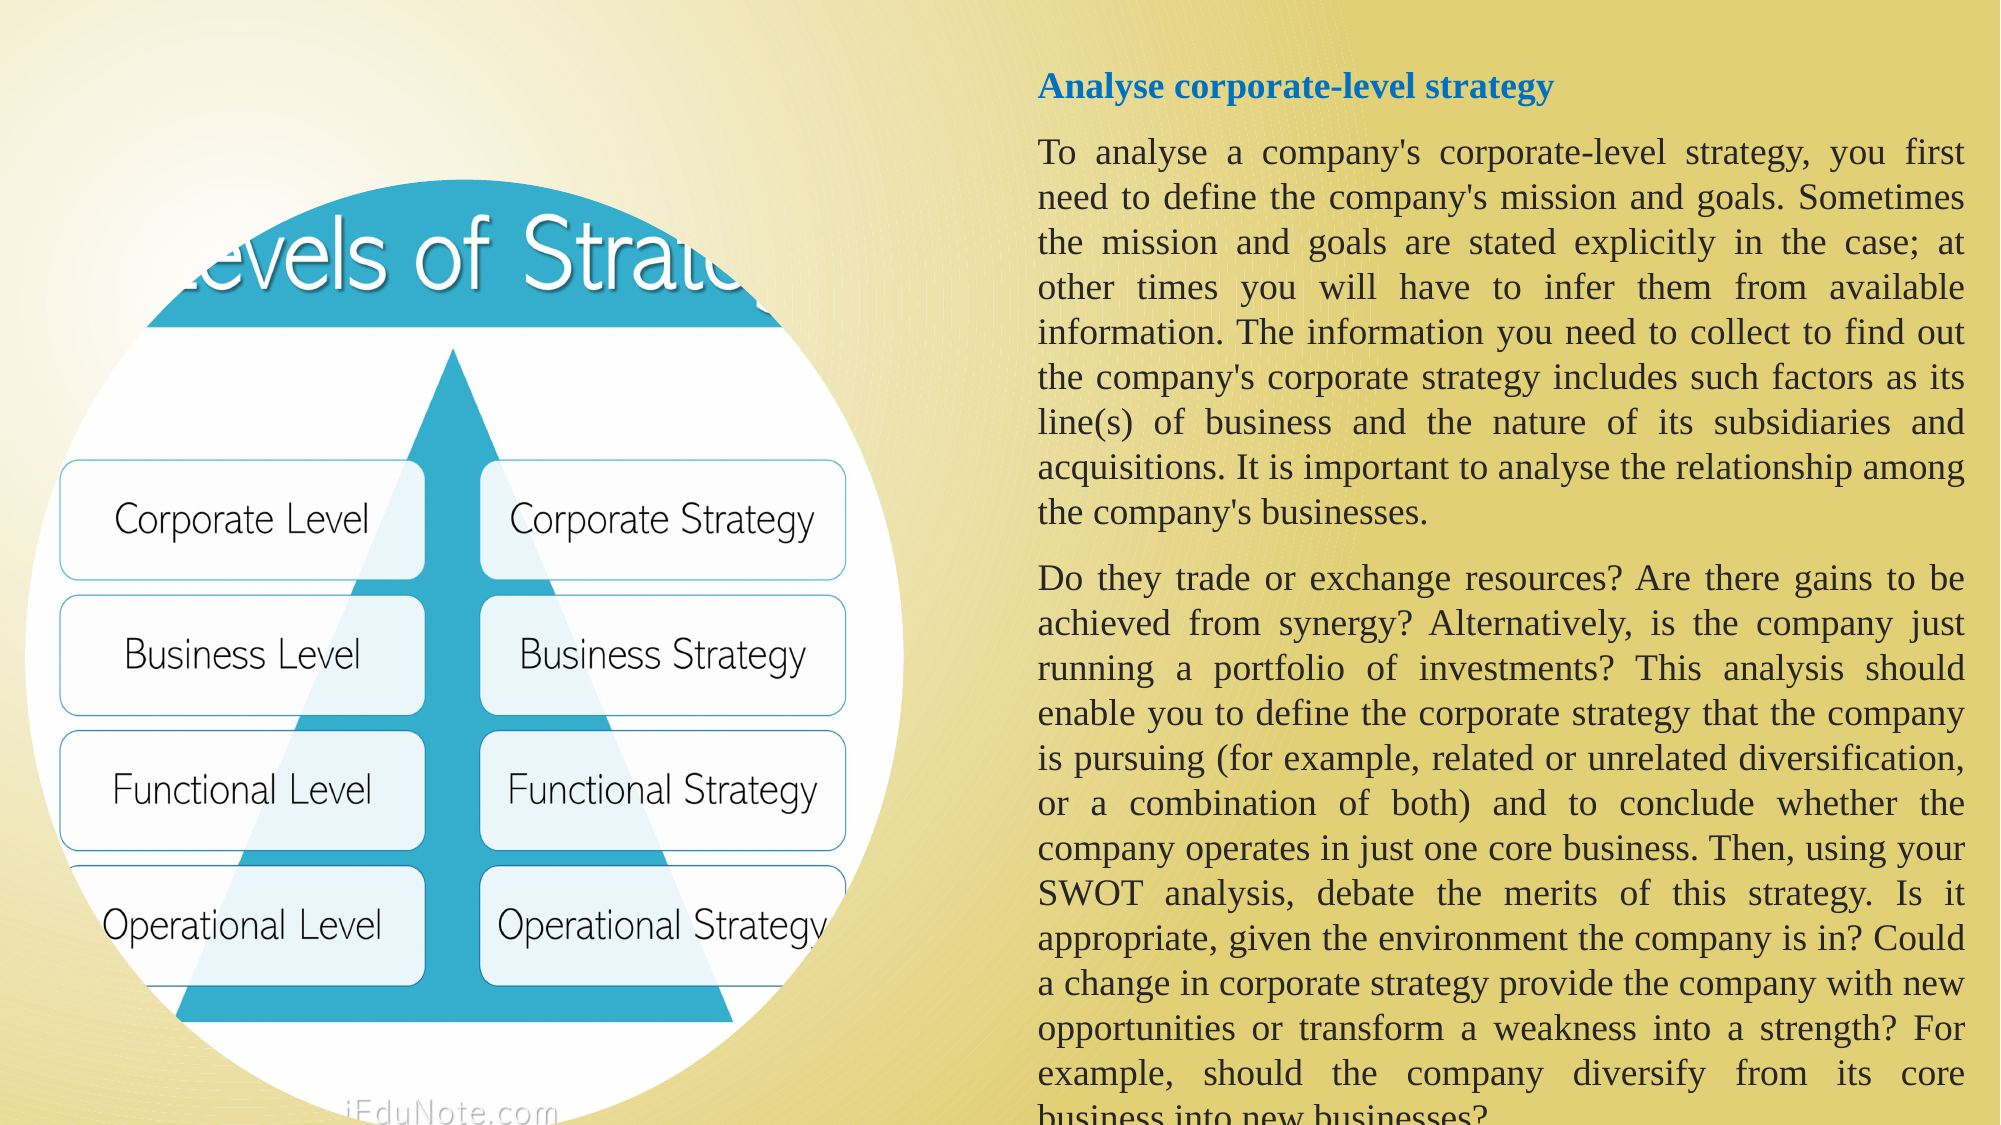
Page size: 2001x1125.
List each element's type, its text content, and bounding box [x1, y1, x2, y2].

picture [25, 179, 904, 1125]
list Analyse corporate-level strategy To analyse a company's corporate-level strategy, you first need to define the company's mission and goals. Sometimes the mission and goals are stated explicitly in the case; at other times you will have to infer them from available information. The information you need to collect to find out the company's corporate strategy includes such factors as its line(s) of business and the nature of its subsidiaries and acquisitions. It is important to analyse the relationship among the company's businesses. Do they trade or exchange resources? Are there gains to be achieved from synergy? Alternatively, is the company just running a portfolio of investments? This analysis should enable you to define the corporate strategy that the company is pursuing (for example, related or unrelated diversification, or a combination of both) and to conclude whether the company operates in just one core business. Then, using your SWOT analysis, debate the merits of this strategy. Is it appropriate, given the environment the company is in? Could a change in corporate strategy provide the company with new opportunities or transform a weakness into a strength? For example, should the company diversify from its core business into new businesses? [1022, 53, 1982, 1125]
